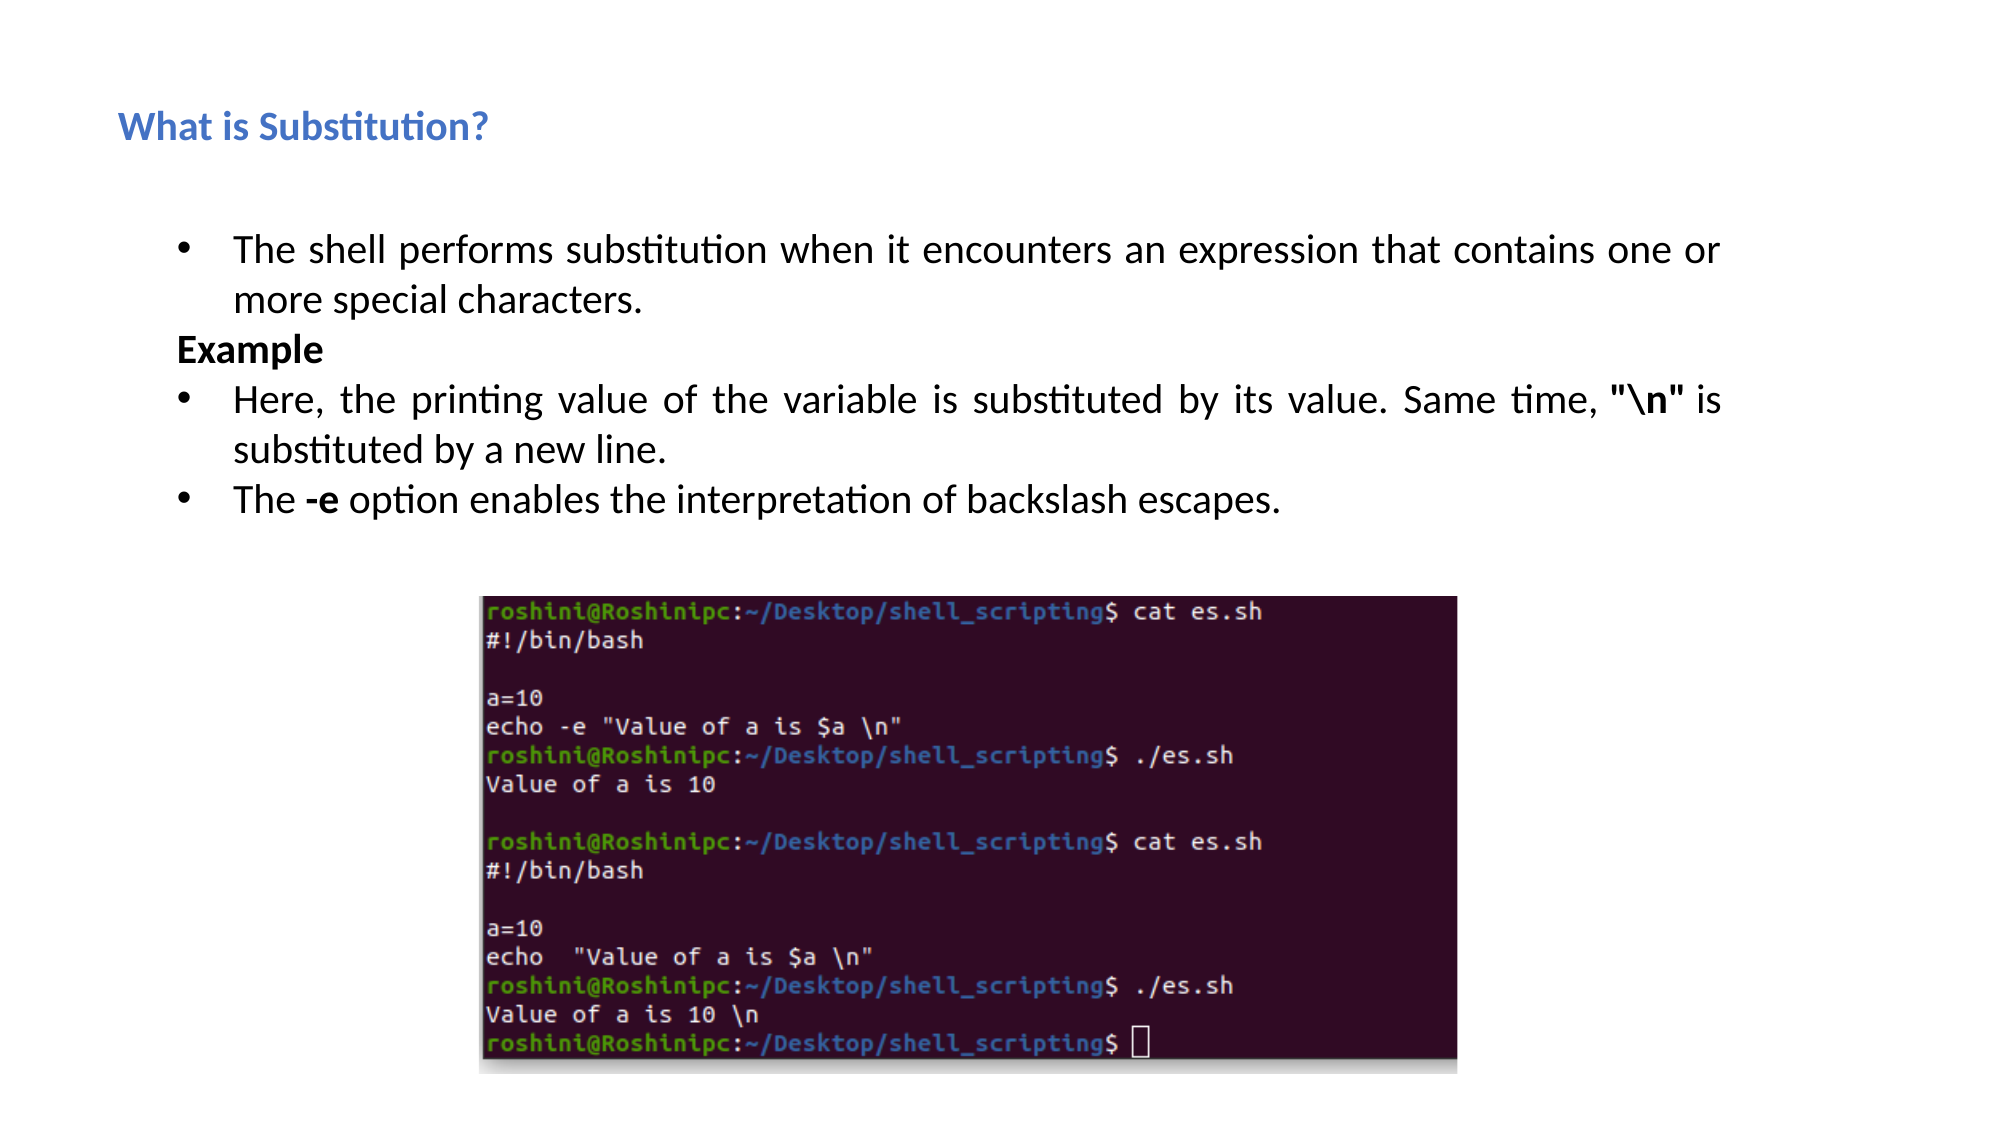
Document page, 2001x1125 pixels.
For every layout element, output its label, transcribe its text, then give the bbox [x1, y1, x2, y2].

text_box The shell performs substitution when it encounters an expression that contains one or more special characters. Example Here, the printing value of the variable is substituted by its value. Same time, "\n" is substituted by a new line. The -e option enables the interpretation of backslash escapes. [162, 214, 1737, 580]
text_box What is Substitution? [103, 91, 1103, 157]
picture [478, 596, 1458, 1074]
